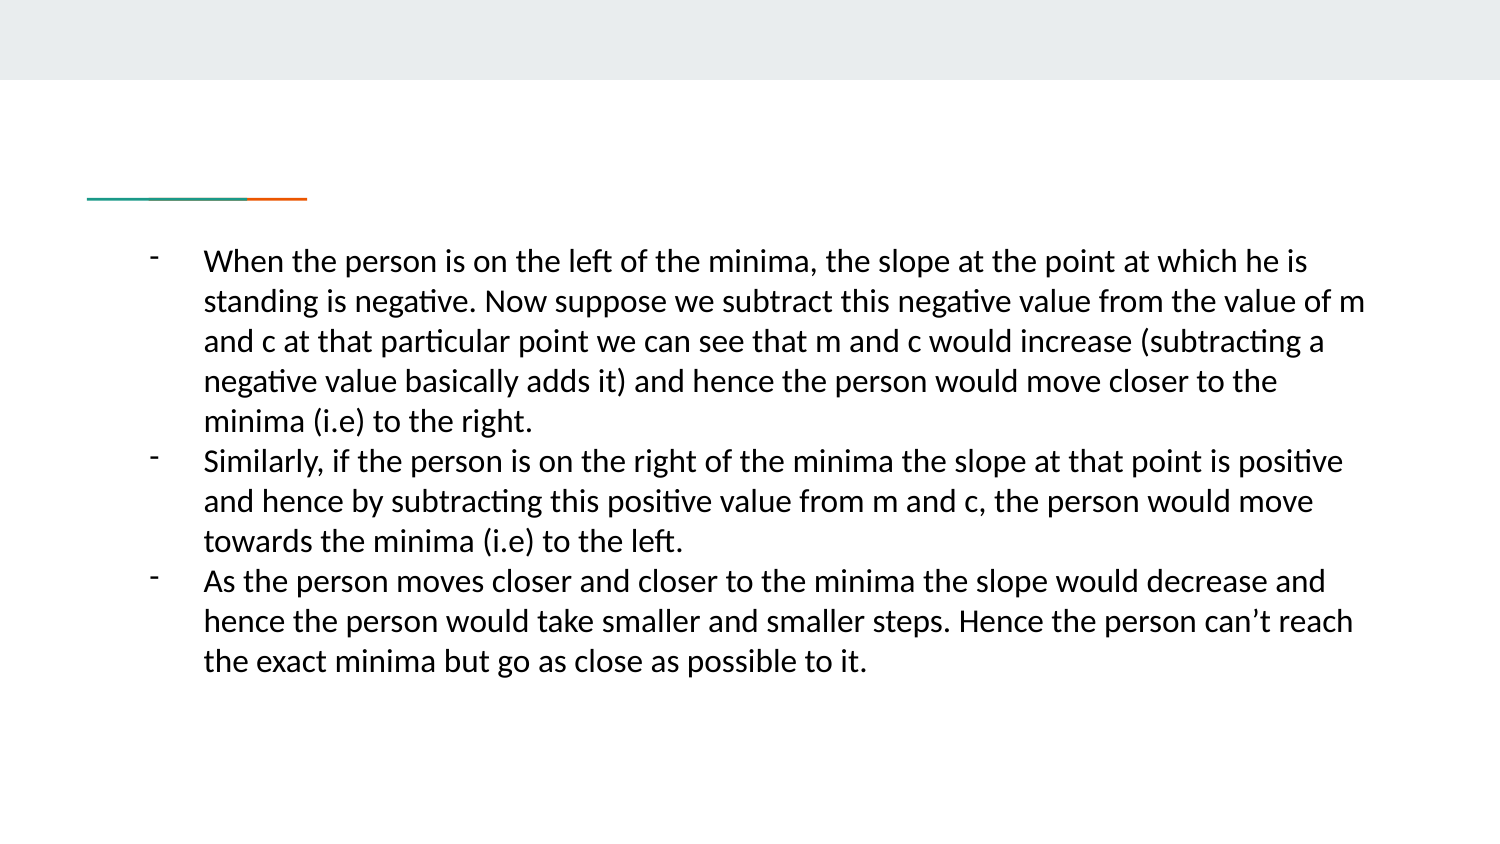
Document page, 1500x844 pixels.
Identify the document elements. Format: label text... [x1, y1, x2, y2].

text_box When the person is on the left of the minima, the slope at the point at which he is standing is negative. Now suppose we subtract this negative value from the value of m and c at that particular point we can see that m and c would increase (subtracting a negative value basically adds it) and hence the person would move closer to the minima (i.e) to the right. Similarly, if the person is on the right of the minima the slope at that point is positive and hence by subtracting this positive value from m and c, the person would move towards the minima (i.e) to the left. As the person moves closer and closer to the minima the slope would decrease and hence the person would take smaller and smaller steps. Hence the person can’t reach the exact minima but go as close as possible to it. [113, 224, 1387, 694]
